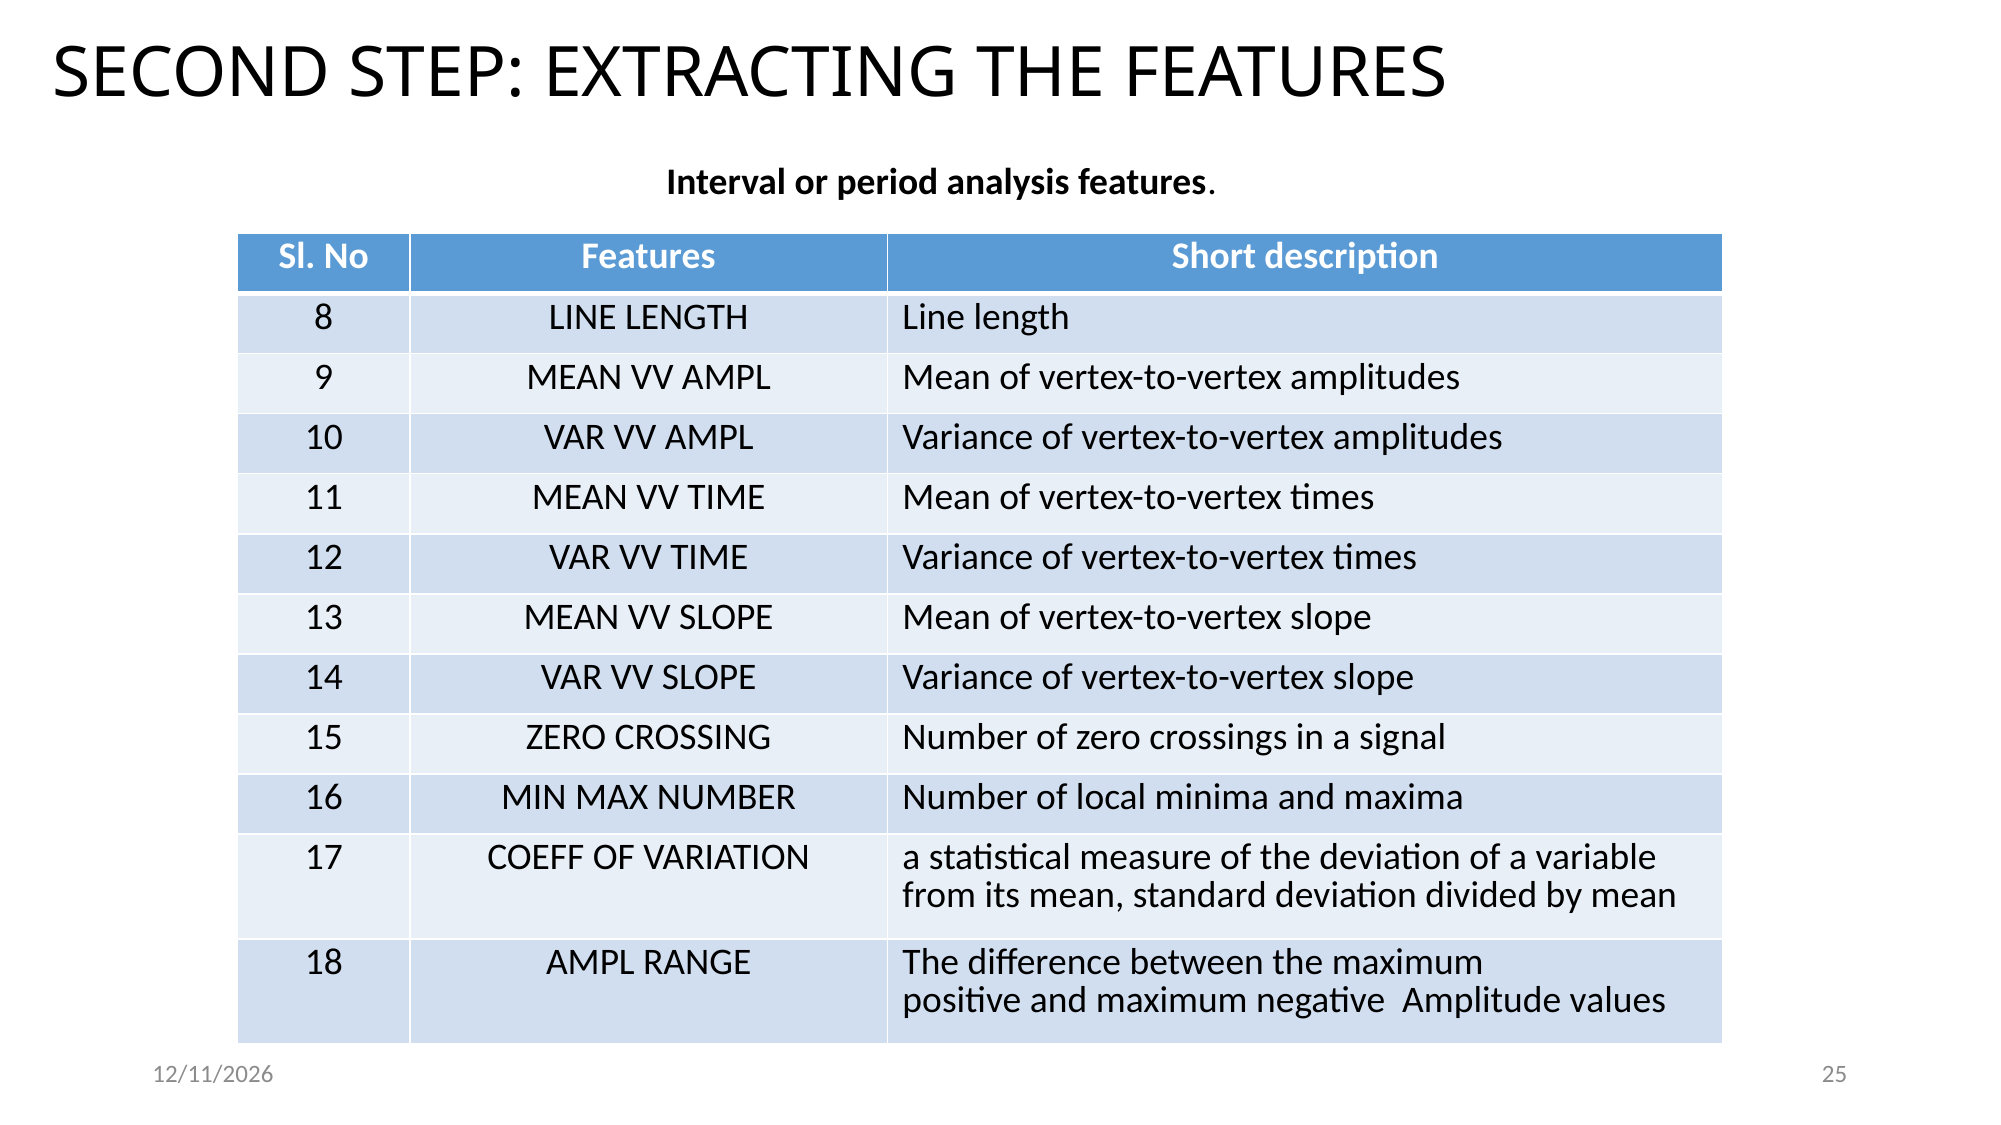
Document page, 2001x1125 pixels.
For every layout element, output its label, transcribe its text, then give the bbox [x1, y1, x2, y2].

table_cell 16 [238, 775, 409, 833]
table_cell Variance of vertex-to-vertex slope [888, 655, 1722, 713]
table_cell AMPL RANGE [411, 940, 887, 1043]
table_cell Mean of vertex-to-vertex amplitudes [888, 354, 1722, 413]
slide_number 25 [1412, 1042, 1863, 1103]
table_cell 14 [238, 655, 409, 713]
table_cell Variance of vertex-to-vertex amplitudes [888, 414, 1722, 473]
table_cell Number of local minima and maxima [888, 775, 1722, 833]
title SECOND STEP: EXTRACTING THE FEATURES [37, 19, 1763, 123]
table_cell 12 [238, 535, 409, 593]
table_cell COEFF OF VARIATION [411, 835, 887, 938]
table_cell 13 [238, 595, 409, 653]
text_box Interval or period analysis features. [651, 149, 1232, 210]
table_cell MEAN VV AMPL [411, 354, 887, 413]
table_cell 9 [238, 354, 409, 413]
table_cell VAR VV SLOPE [411, 655, 887, 713]
table_cell VAR VV AMPL [411, 414, 887, 473]
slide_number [137, 1042, 588, 1103]
table_cell 18 [238, 940, 409, 1042]
table_cell 17 [238, 835, 409, 938]
table_cell Mean of vertex-to-vertex slope [888, 595, 1722, 653]
table_header Sl. No [238, 234, 409, 291]
table_cell 11 [238, 474, 409, 533]
table_header Features [411, 234, 887, 291]
table_cell Number of zero crossings in a signal [888, 715, 1722, 773]
table_cell 15 [238, 715, 409, 773]
table_cell The difference between the maximum positive and maximum negative Amplitude values [888, 940, 1722, 1043]
table_cell LINE LENGTH [411, 296, 887, 353]
table_cell ZERO CROSSING [411, 715, 887, 773]
table_cell VAR VV TIME [411, 535, 887, 593]
table_cell MEAN VV TIME [411, 474, 887, 533]
table_cell MEAN VV SLOPE [411, 595, 887, 653]
table_cell 8 [238, 296, 409, 353]
table_header Short description [888, 234, 1722, 291]
table_cell a statistical measure of the deviation of a variable from its mean, standard deviation divided by mean [888, 835, 1722, 938]
table_cell MIN MAX NUMBER [411, 775, 887, 833]
table_cell Variance of vertex-to-vertex times [888, 535, 1722, 593]
table_cell Line length [888, 296, 1722, 353]
table_cell 10 [238, 414, 409, 473]
table_cell Mean of vertex-to-vertex times [888, 474, 1722, 533]
